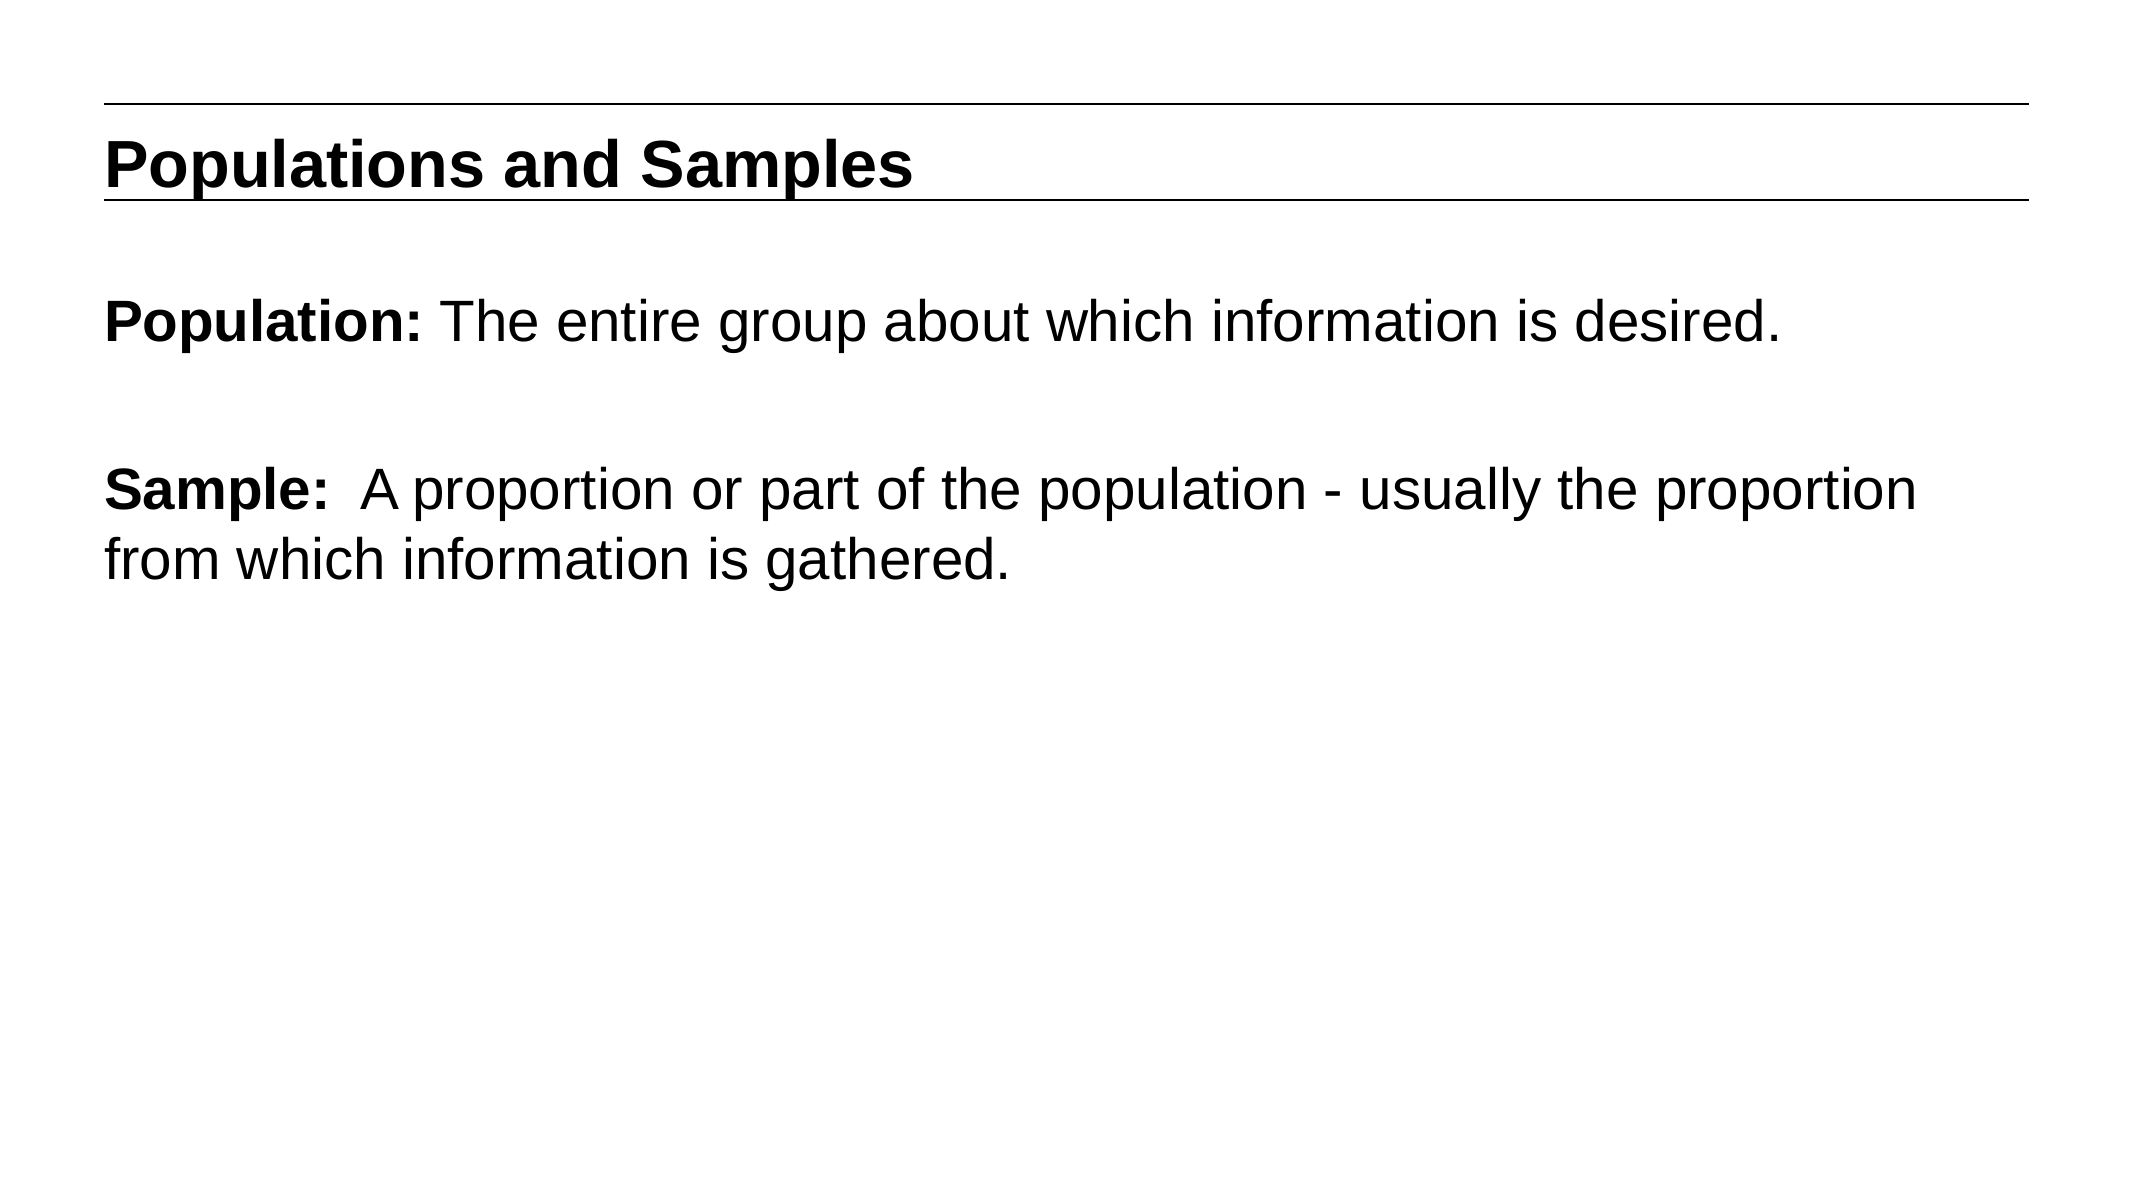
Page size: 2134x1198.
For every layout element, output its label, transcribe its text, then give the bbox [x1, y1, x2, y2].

list Population: The entire group about which information is desired. Sample: A proportion or part of the population - usually the proportion from which information is gathered. [104, 213, 2030, 839]
text_box Populations and Samples [104, 120, 2030, 192]
